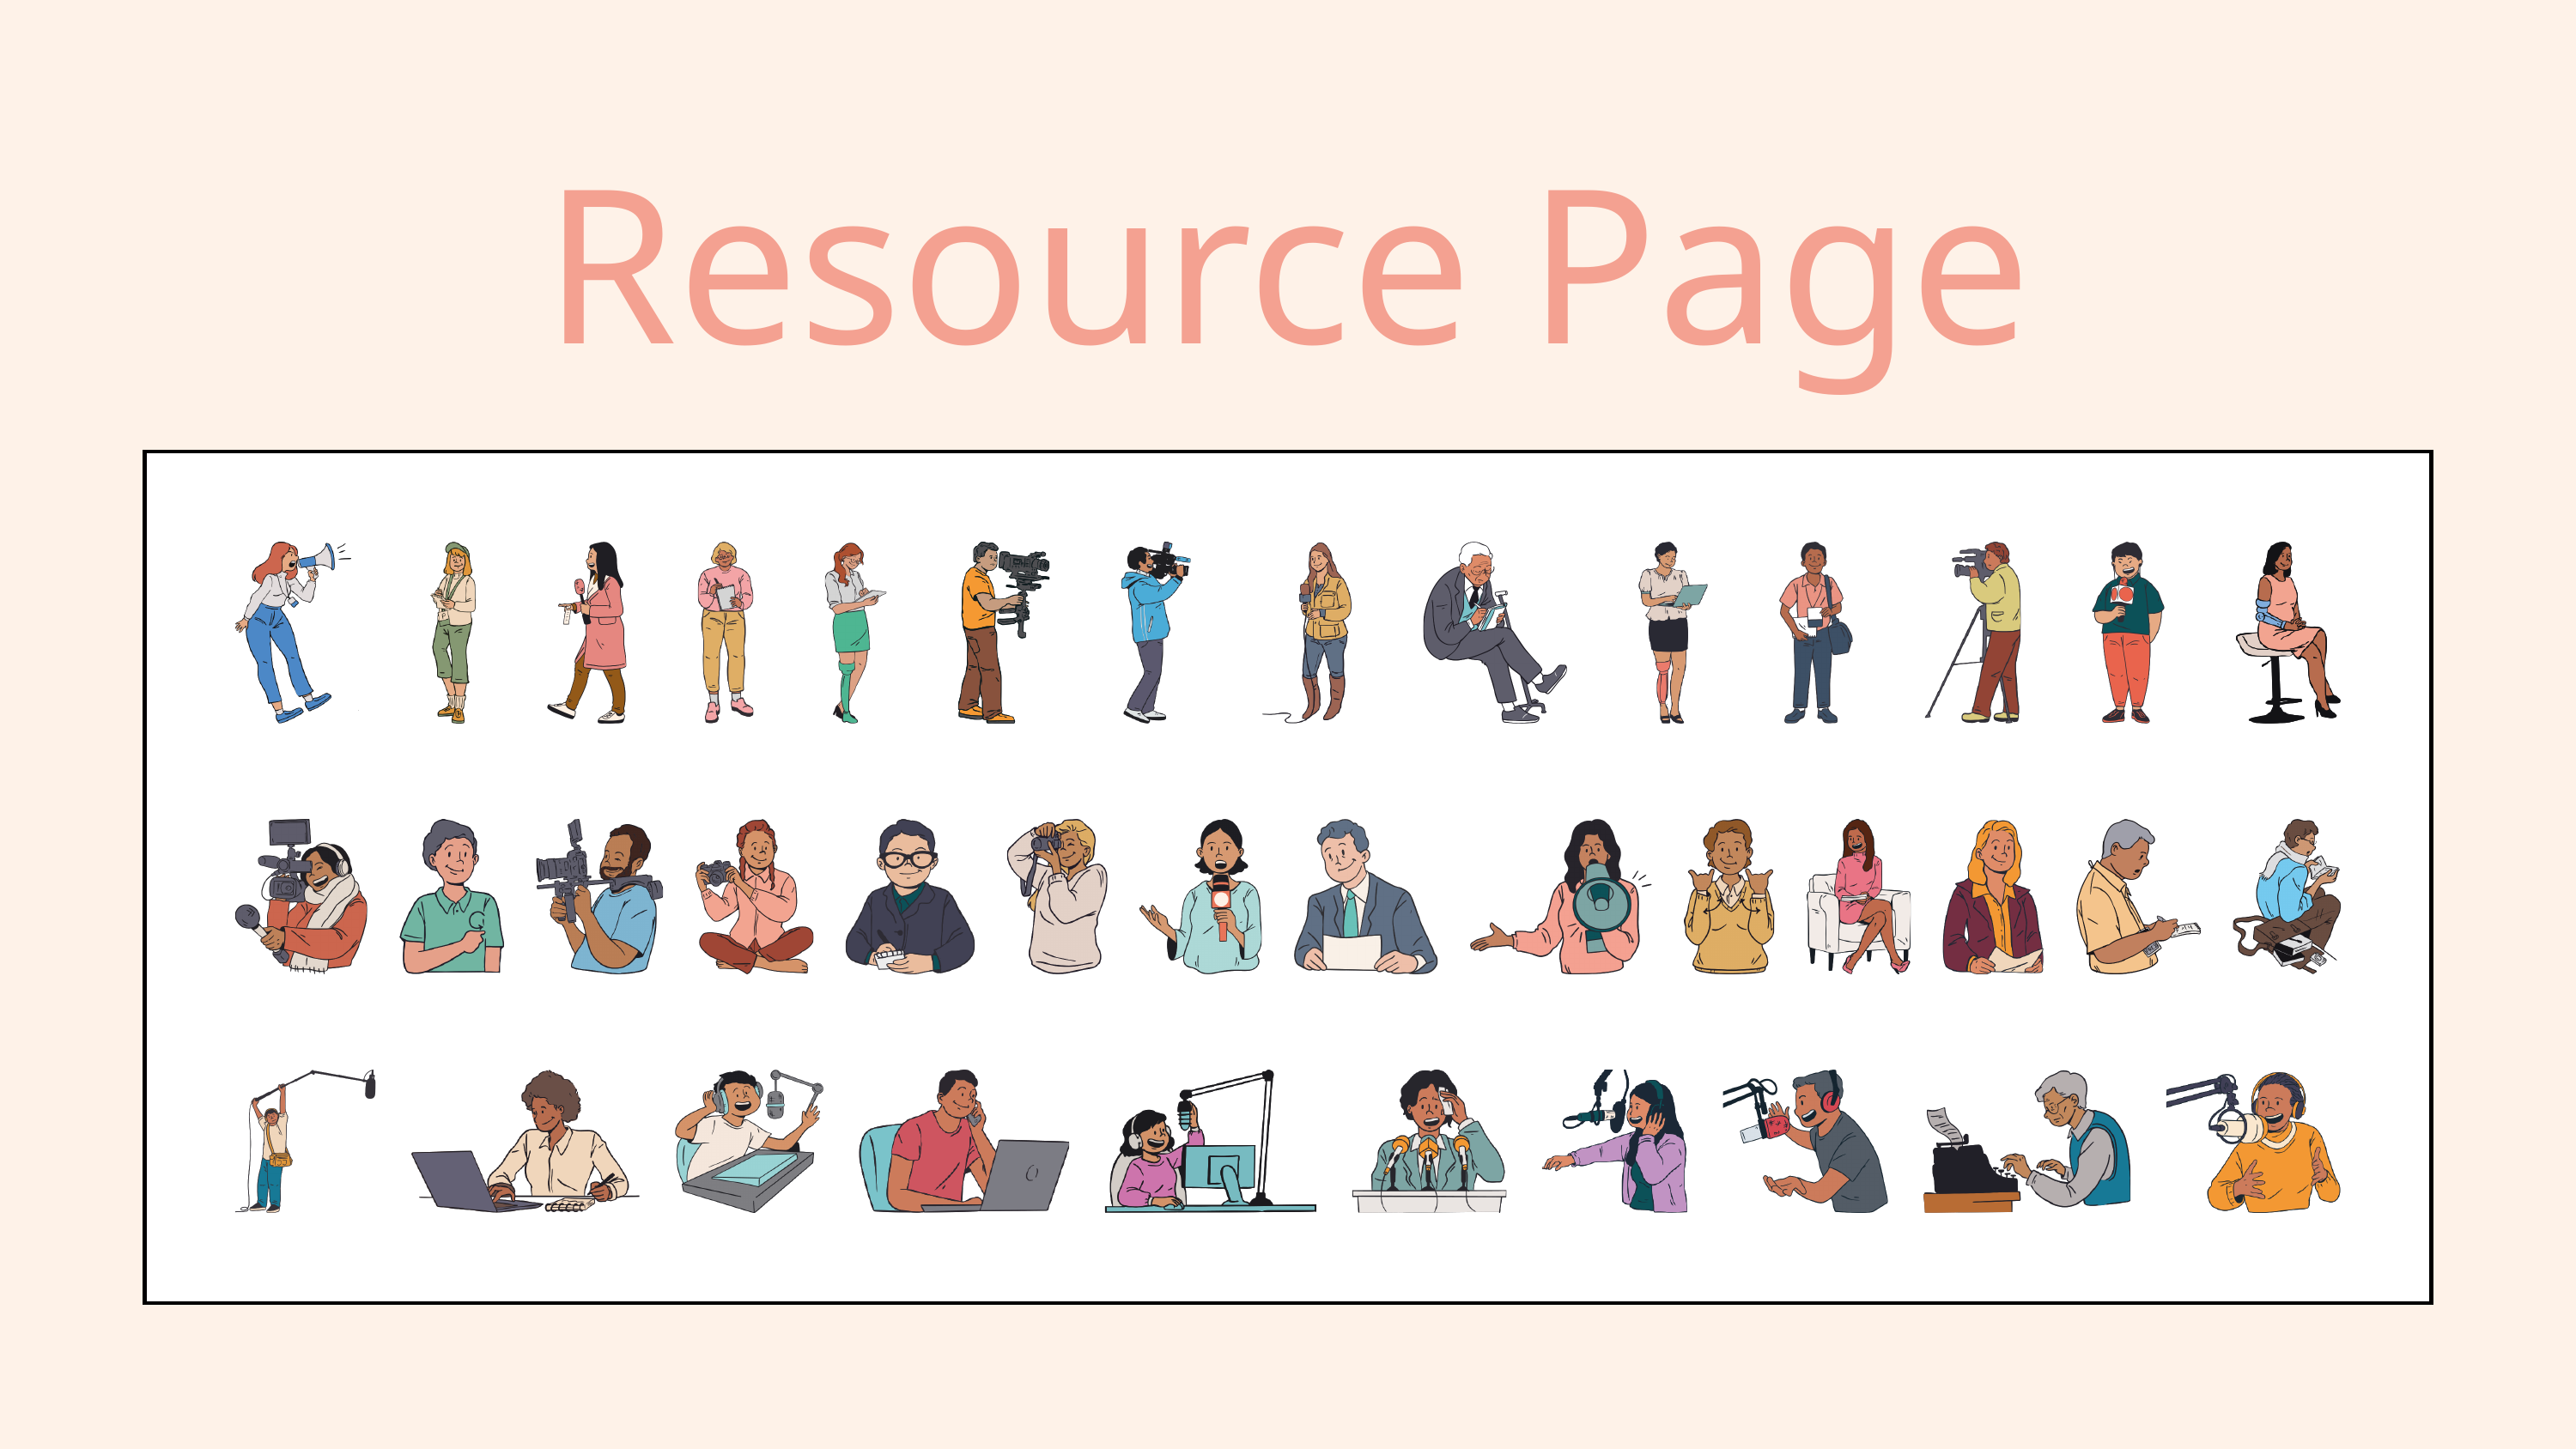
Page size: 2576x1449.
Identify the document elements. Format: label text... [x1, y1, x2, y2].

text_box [144, 451, 2432, 1304]
text_box Resource Page [144, 180, 2432, 387]
